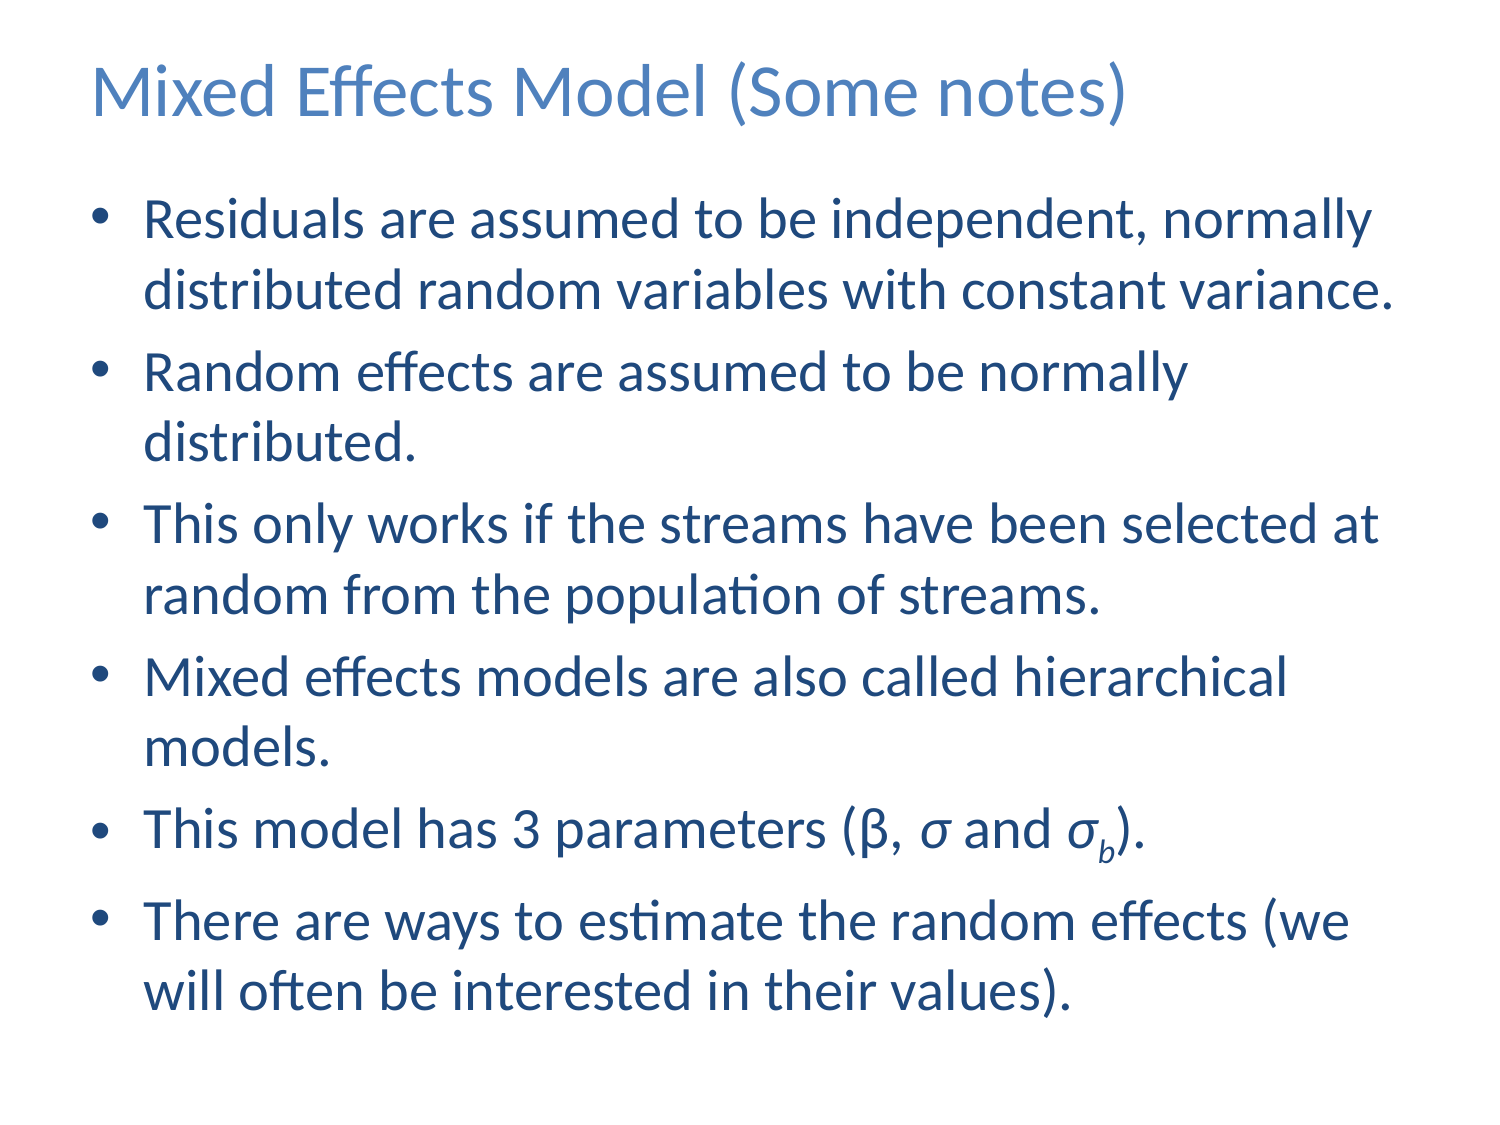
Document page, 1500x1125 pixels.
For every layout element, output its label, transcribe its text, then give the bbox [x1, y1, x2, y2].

list Residuals are assumed to be independent, normally distributed random variables with constant variance. Random effects are assumed to be normally distributed. This only works if the streams have been selected at random from the population of streams. Mixed effects models are also called hierarchical models. This model has 3 parameters (β, σ and σb). There are ways to estimate the random effects (we will often be interested in their values). [75, 172, 1425, 1090]
title Mixed Effects Model (Some notes) [75, 30, 1425, 144]
